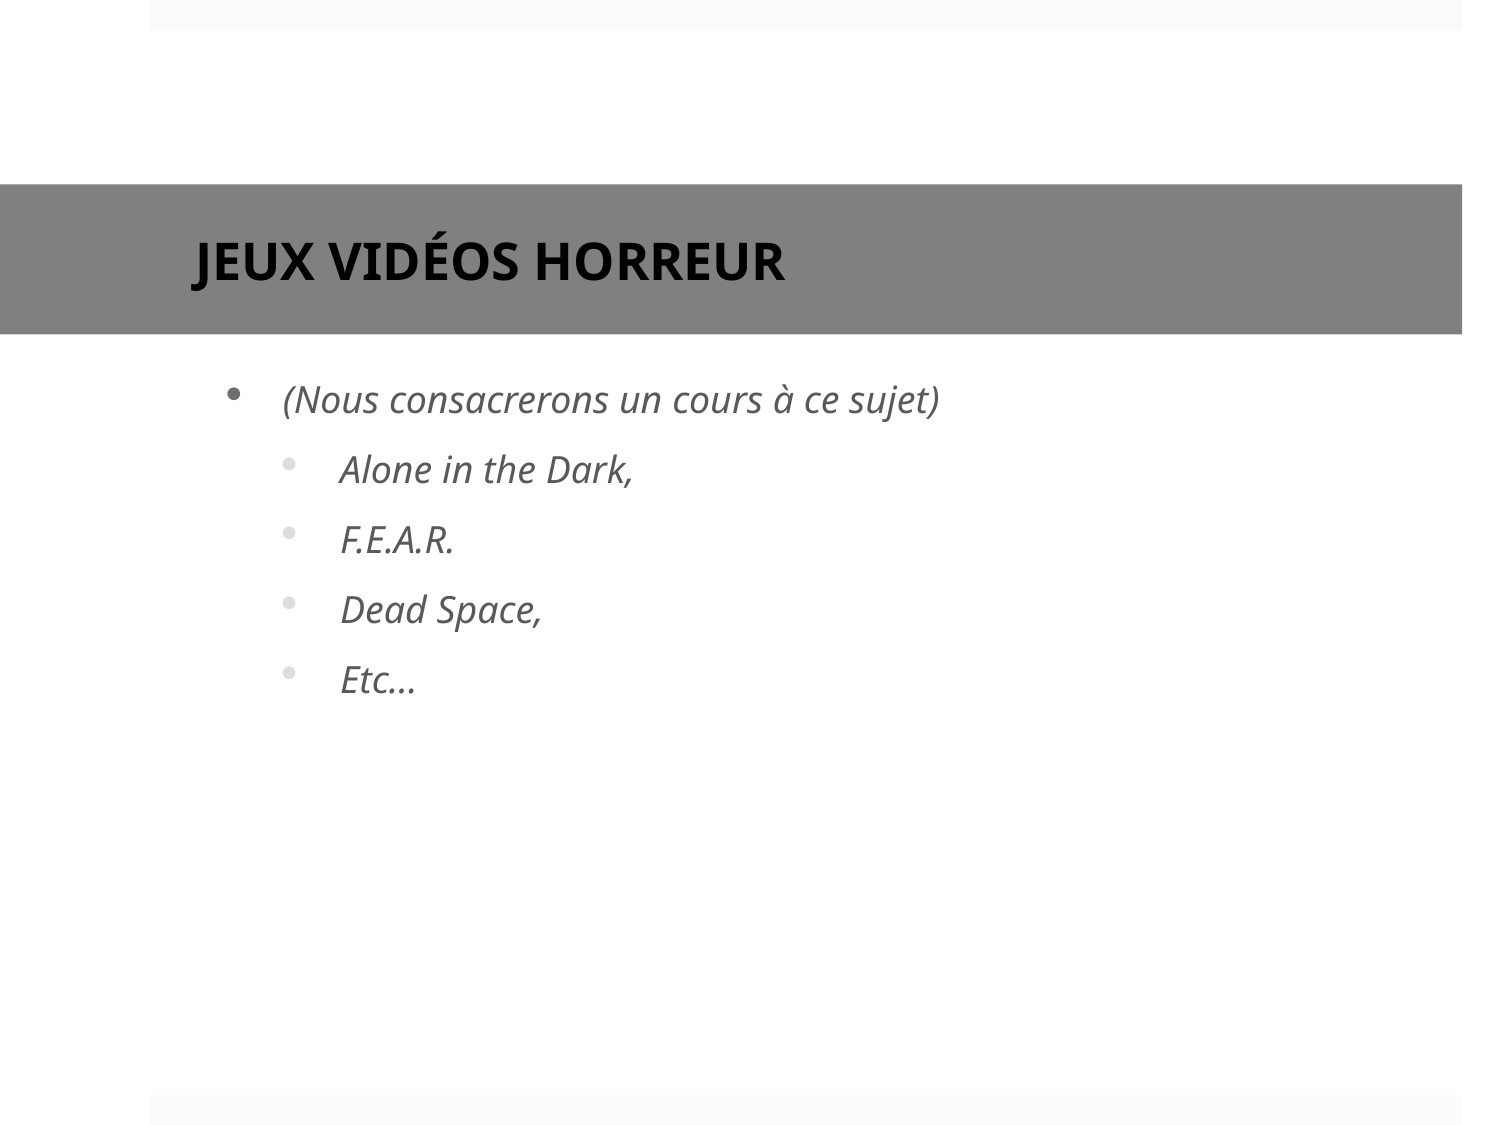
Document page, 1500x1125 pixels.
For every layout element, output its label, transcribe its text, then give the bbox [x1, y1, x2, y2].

text_box (Nous consacrerons un cours à ce sujet) Alone in the Dark, F.E.A.R. Dead Space, Etc… [155, 368, 1358, 1036]
title Jeux vidéos HORREUR [0, 184, 1463, 335]
